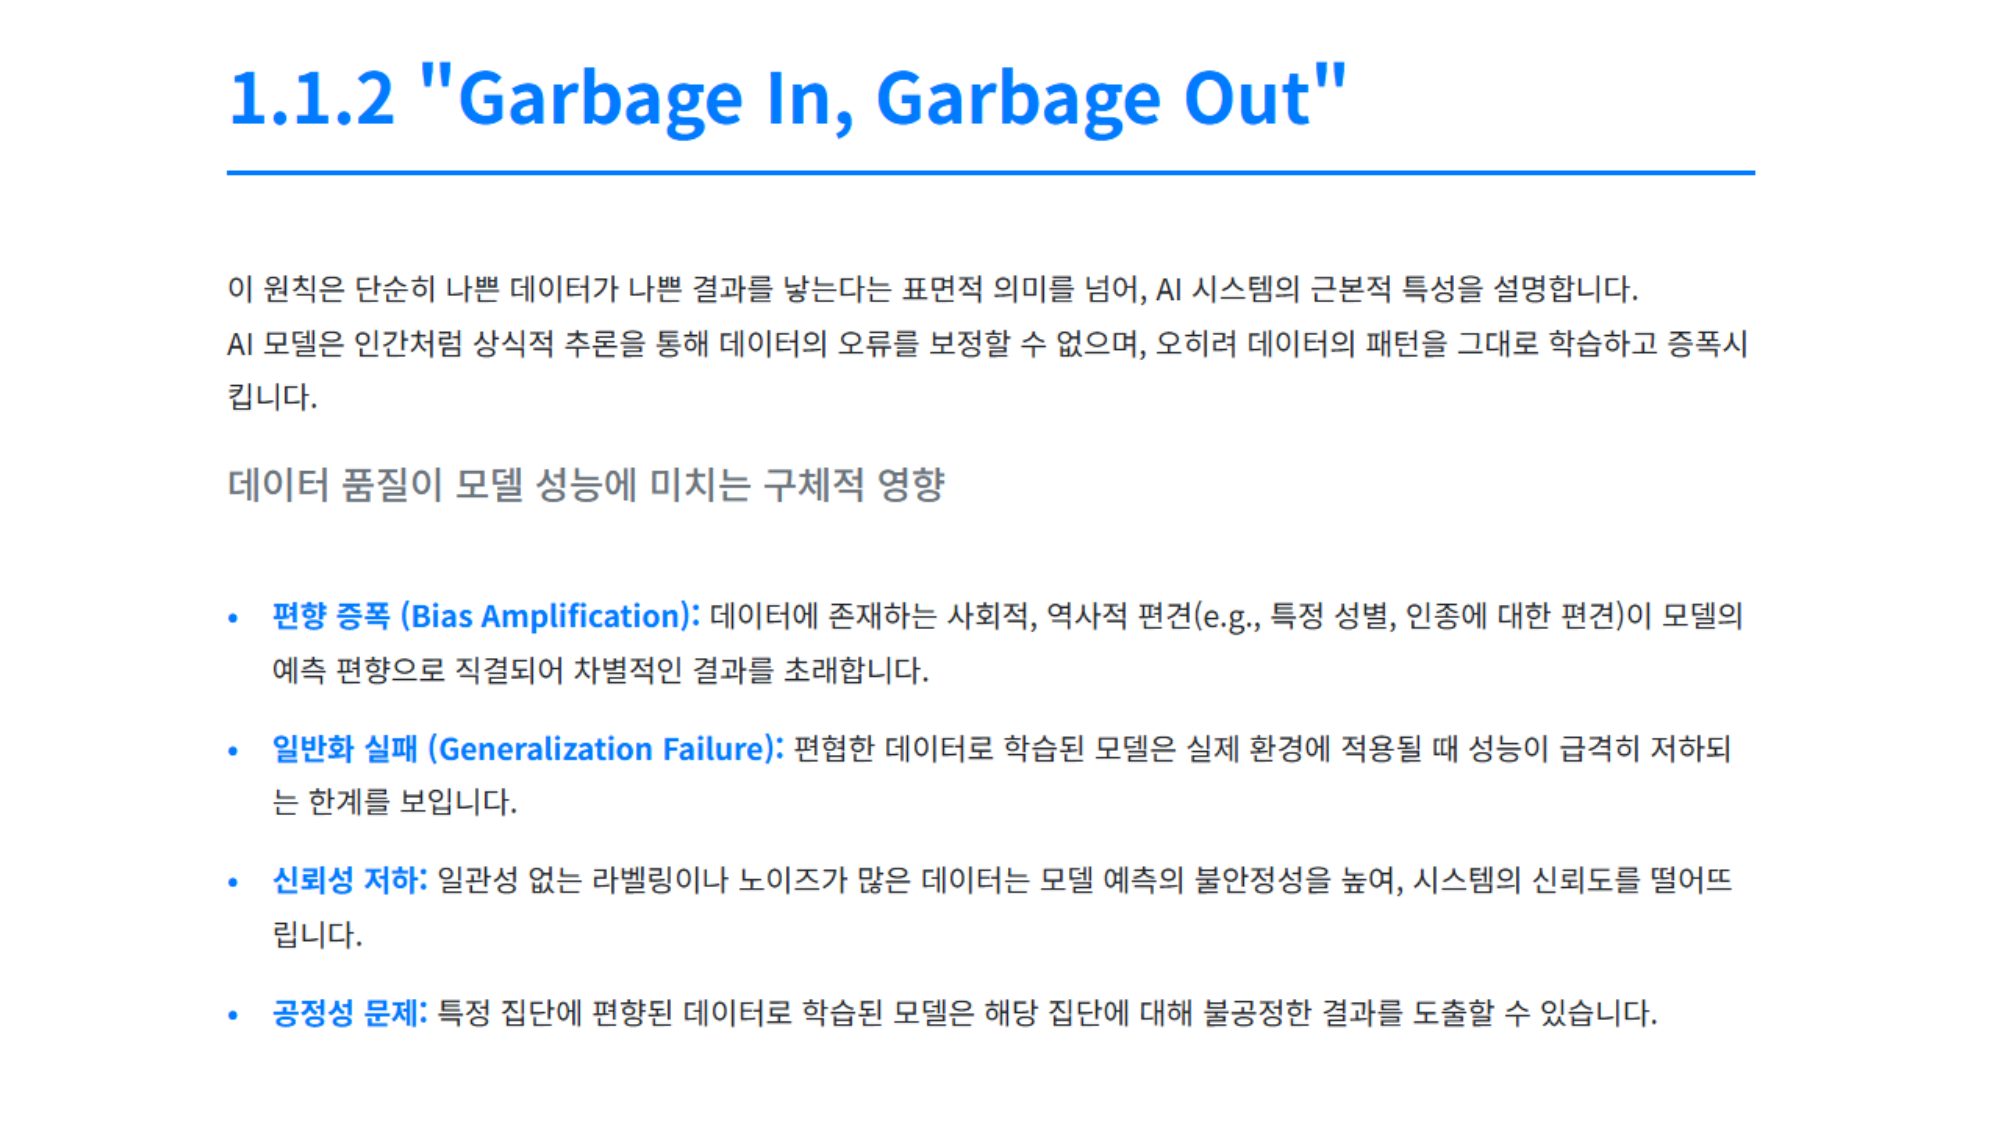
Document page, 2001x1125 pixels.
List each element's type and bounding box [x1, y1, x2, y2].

picture [210, 41, 1790, 1084]
